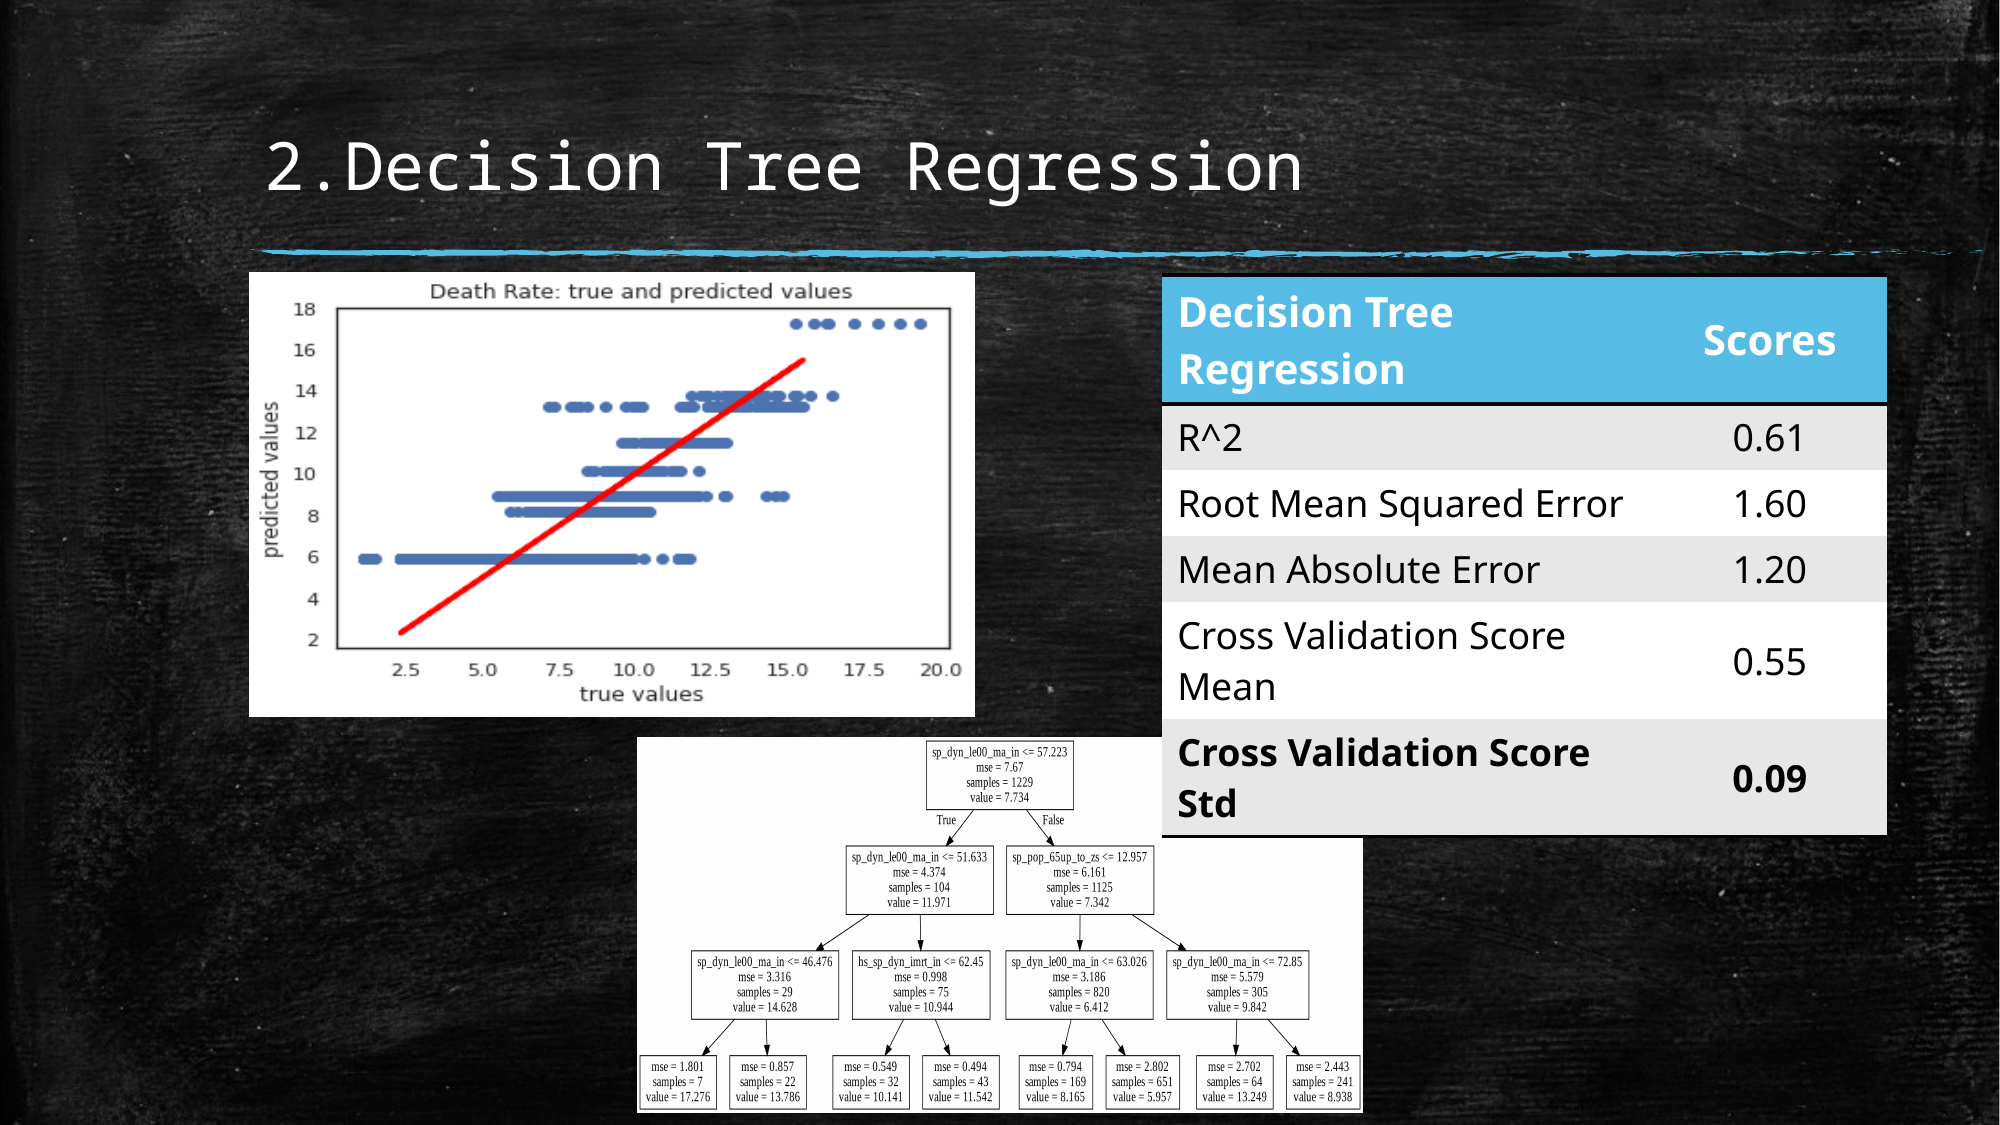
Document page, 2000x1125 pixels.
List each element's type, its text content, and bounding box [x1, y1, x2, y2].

picture [637, 737, 1363, 1113]
table_cell Cross Validation Score Std [1162, 719, 1653, 835]
table_header Decision Tree Regression [1162, 277, 1653, 402]
table_cell Root Mean Squared Error [1162, 470, 1653, 536]
table_cell 0.09 [1653, 719, 1887, 835]
table_header Scores [1653, 277, 1887, 402]
picture [249, 272, 975, 717]
title 2.Decision Tree Regression [249, 45, 1750, 213]
table_cell 1.20 [1653, 536, 1887, 602]
table_cell Cross Validation Score Mean [1162, 602, 1653, 719]
table_cell 1.60 [1653, 470, 1887, 536]
table_cell 0.61 [1653, 406, 1887, 470]
table_cell Mean Absolute Error [1162, 536, 1653, 602]
table_cell R^2 [1162, 406, 1653, 470]
table_cell 0.55 [1653, 602, 1887, 719]
